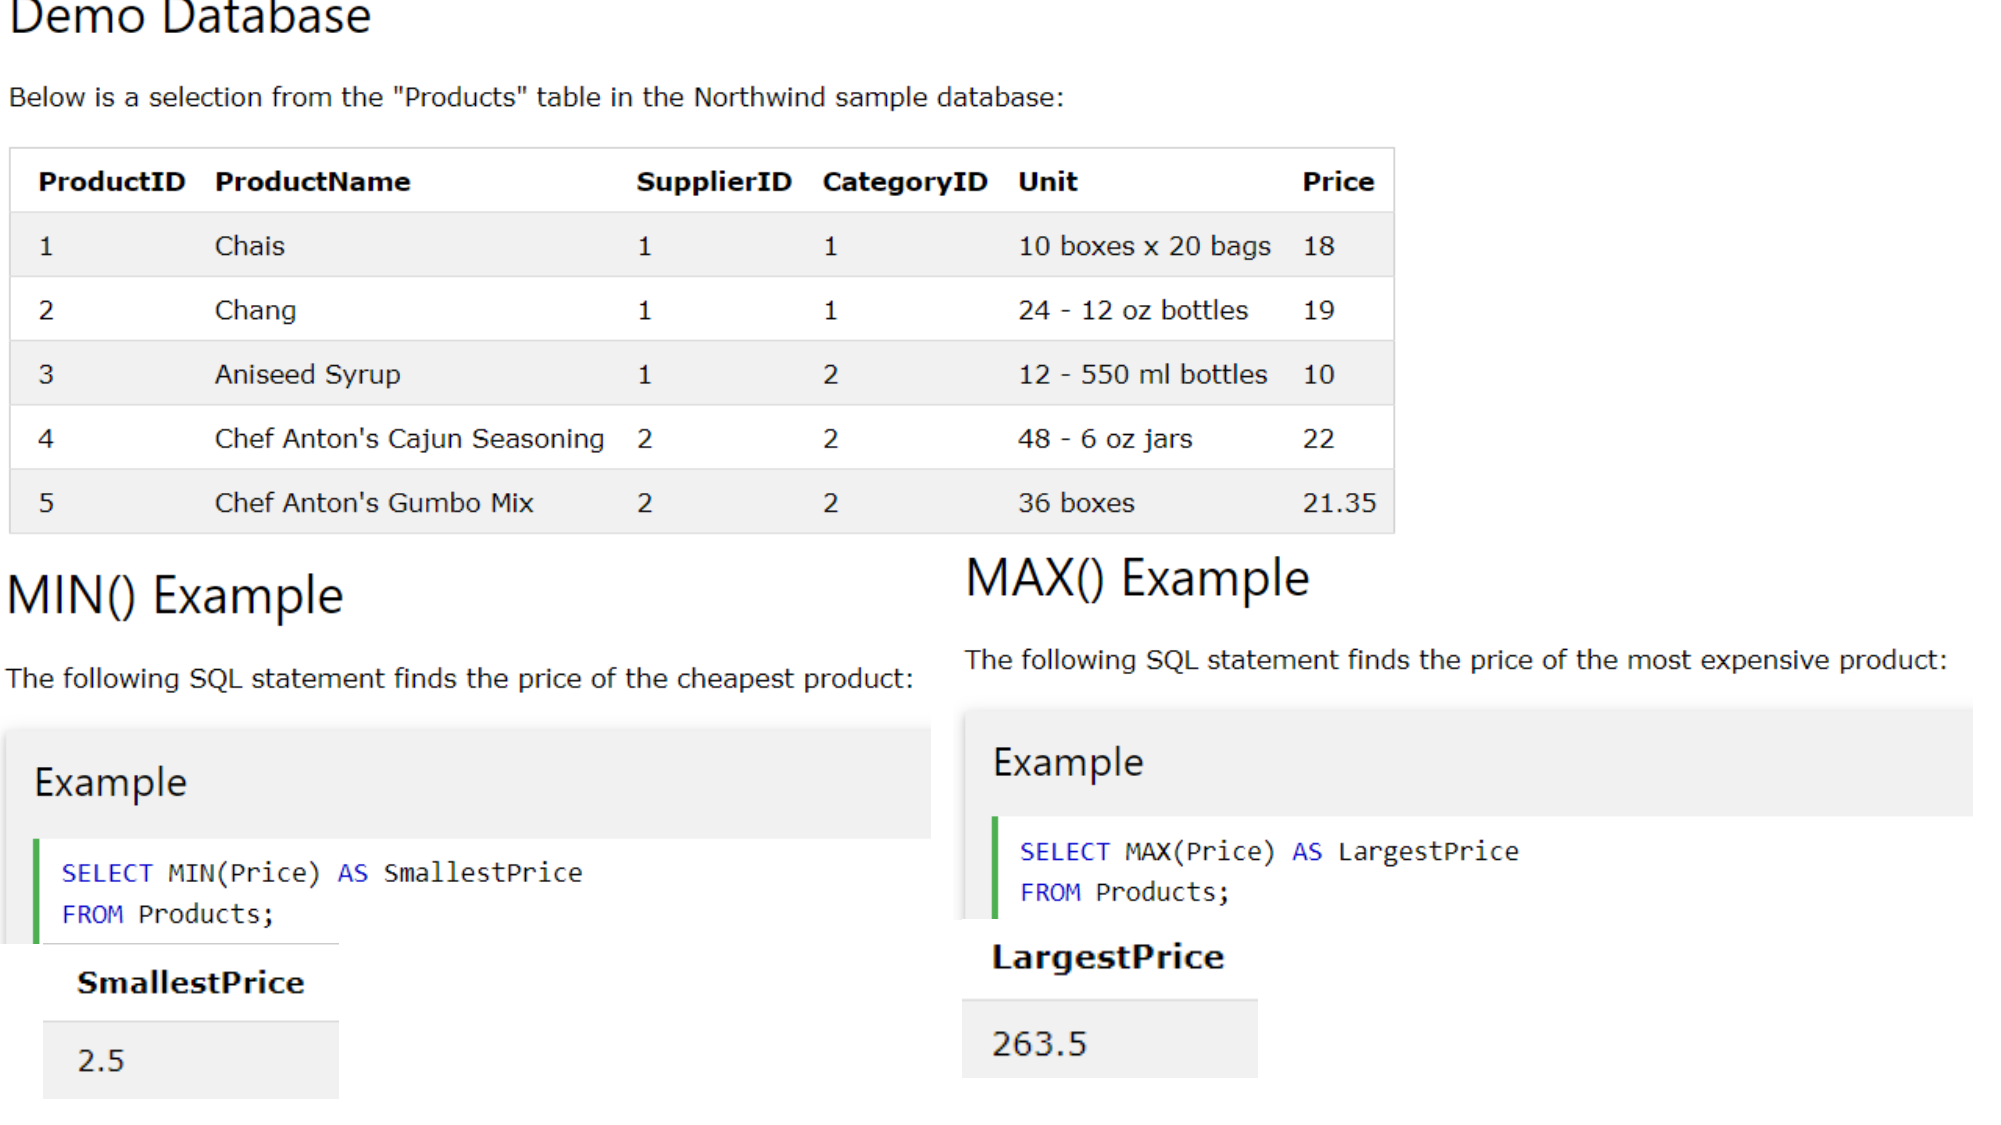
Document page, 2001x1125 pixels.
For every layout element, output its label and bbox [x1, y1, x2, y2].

picture [953, 544, 1973, 1078]
picture [0, 561, 931, 1099]
picture [0, 0, 1400, 539]
